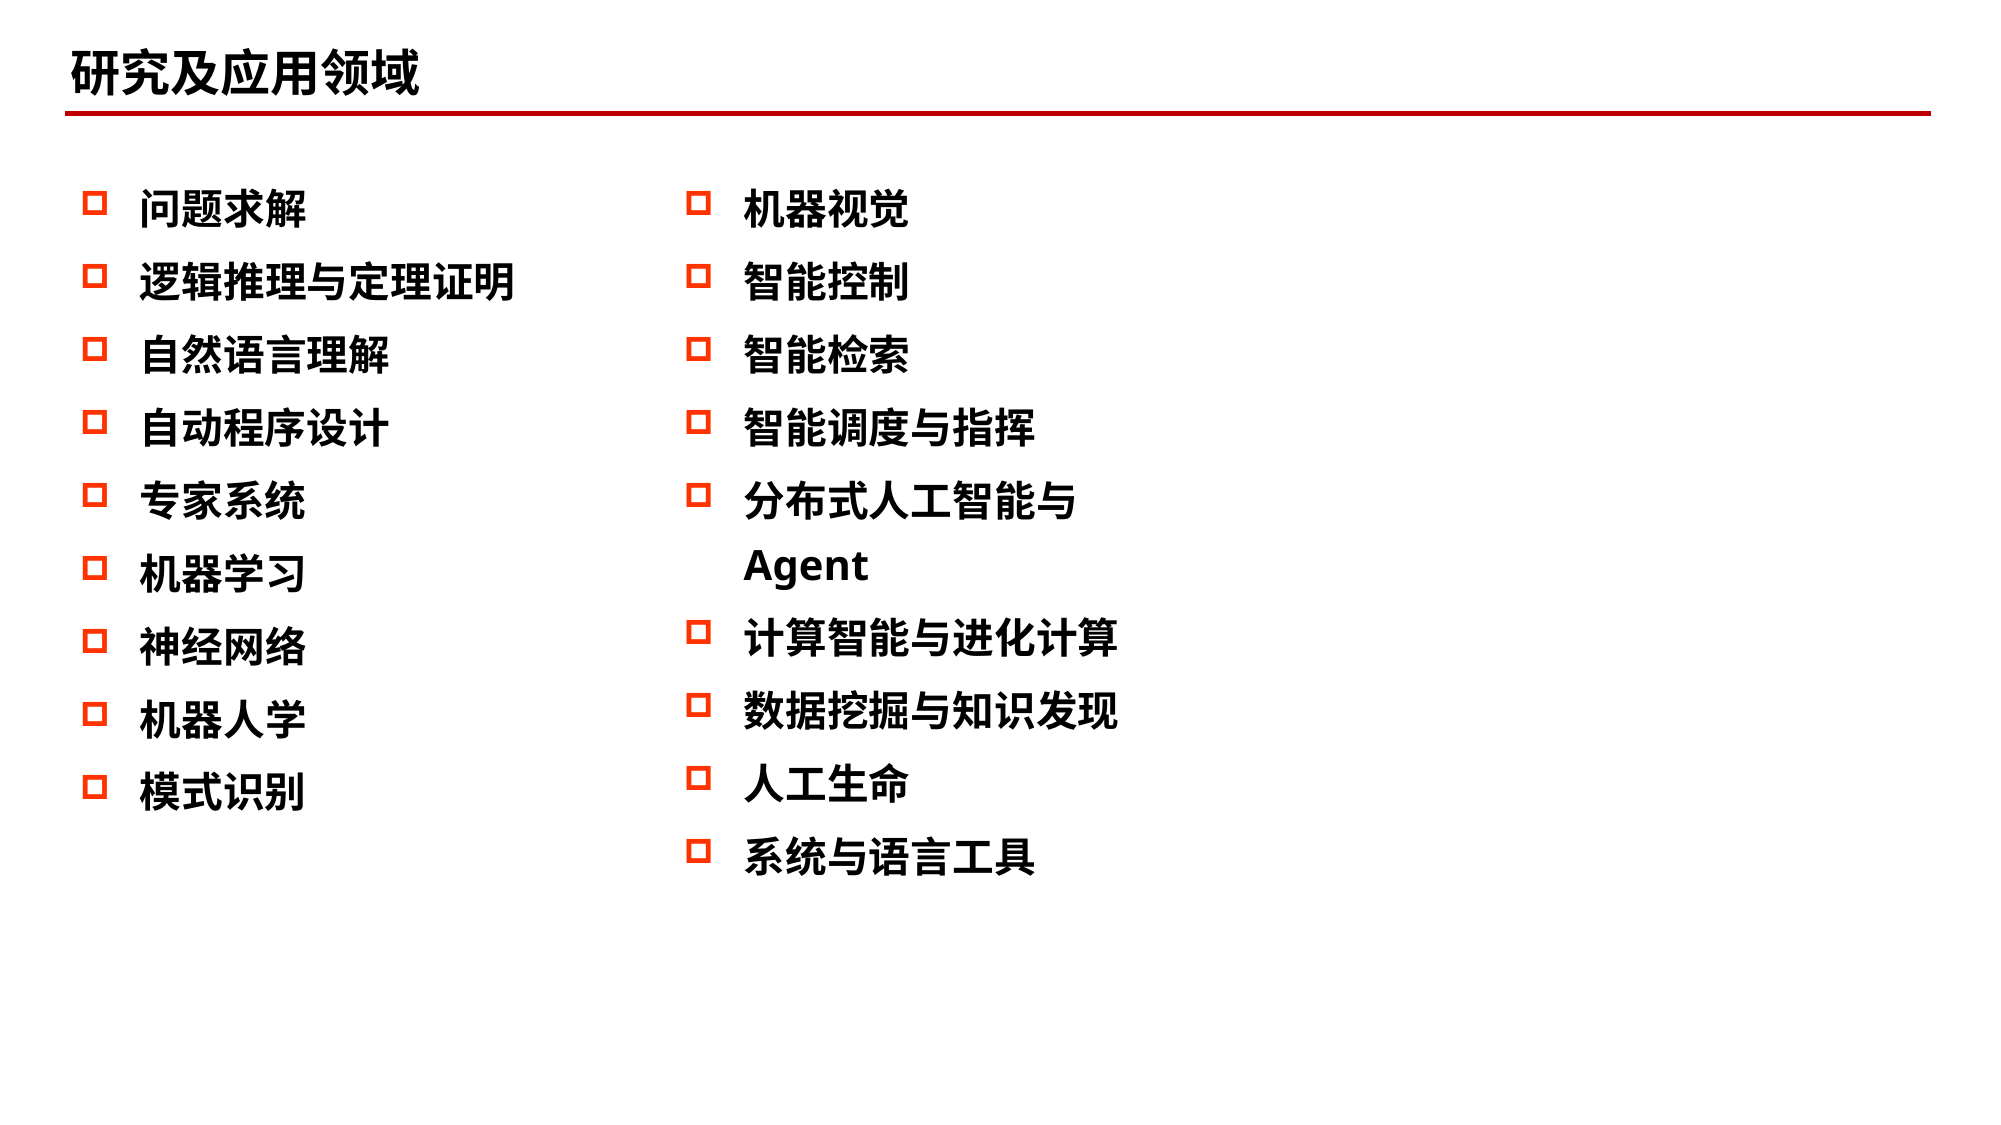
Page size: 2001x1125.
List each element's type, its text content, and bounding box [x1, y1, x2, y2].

text_box 研究及应用领域 [70, 41, 437, 102]
text_box 问题求解 逻辑推理与定理证明 自然语言理解 自动程序设计 专家系统 机器学习 神经网络 机器人学 模式识别 [65, 160, 535, 838]
text_box 机器视觉 智能控制 智能检索 智能调度与指挥 分布式人工智能与Agent 计算智能与进化计算 数据挖掘与知识发现 人工生命 系统与语言工具 [669, 160, 1225, 838]
